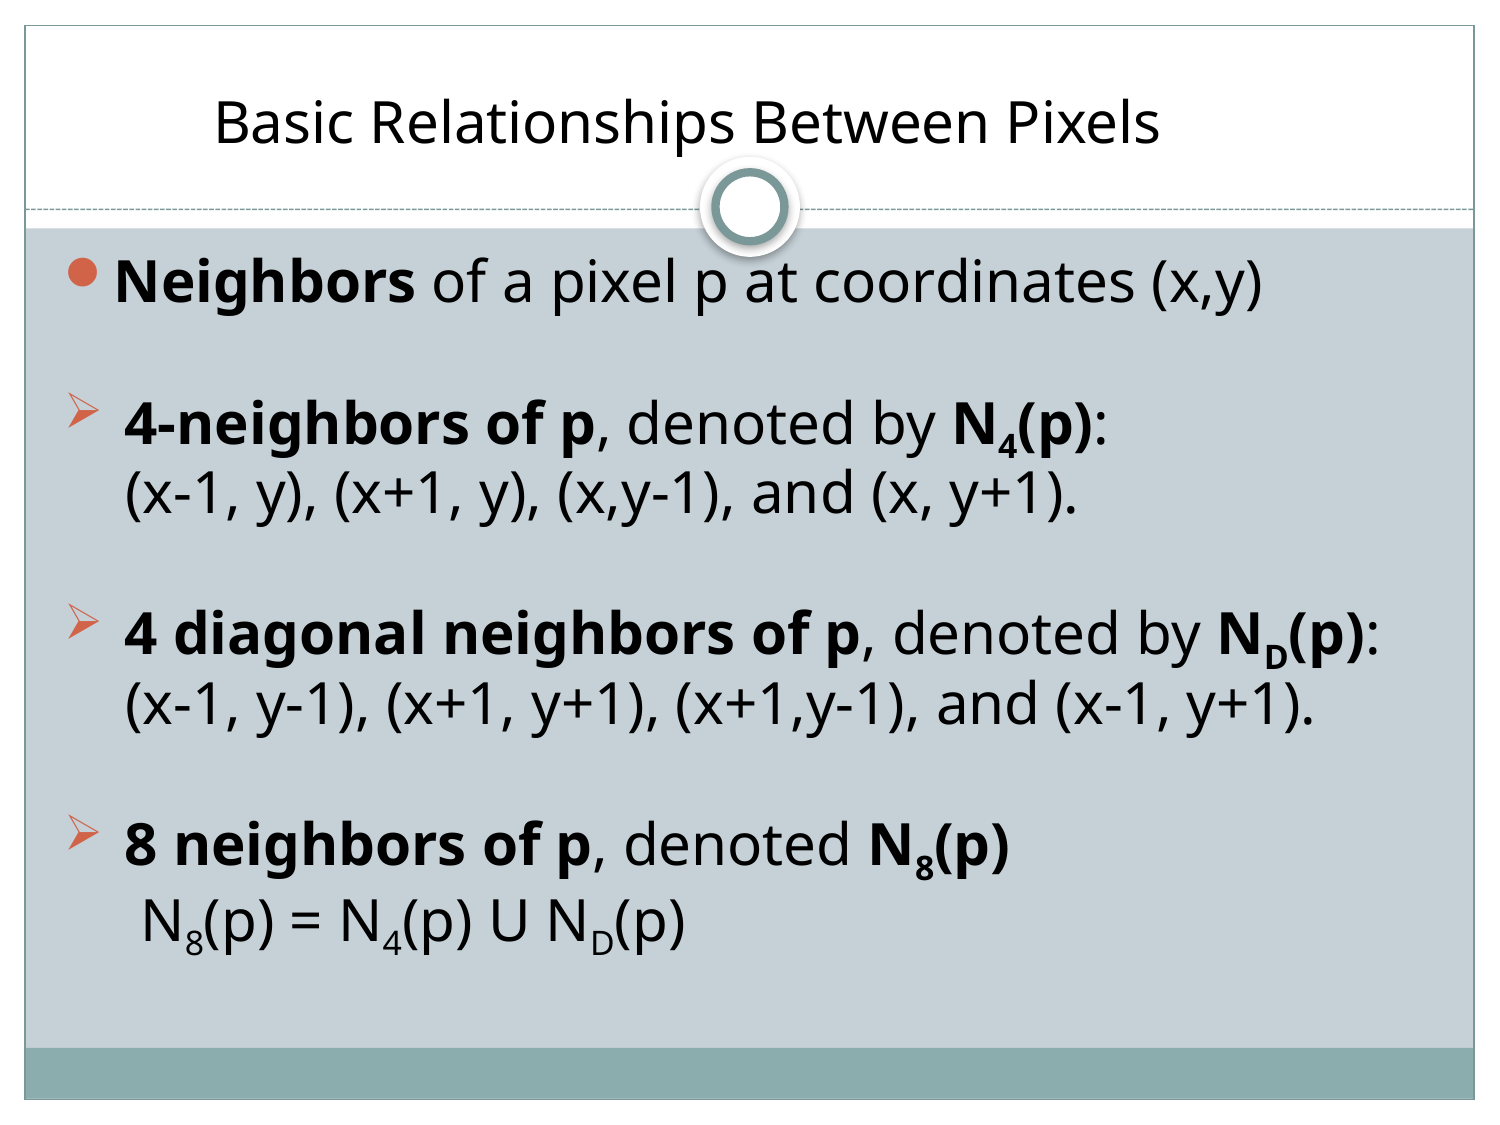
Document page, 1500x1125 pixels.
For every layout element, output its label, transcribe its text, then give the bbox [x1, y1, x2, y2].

title Basic Relationships Between Pixels [75, 52, 1300, 163]
list Neighbors of a pixel p at coordinates (x,y) 4-neighbors of p, denoted by N4(p): (x-1, y), (x+1, y), (x,y-1), and (x, y+1). 4 diagonal neighbors of p, denoted by ND(p): (x-1, y-1), (x+1, y+1), (x+1,y-1), and (x-1, y+1). 8 neighbors of p, denoted N8(p) N8(p) = N4(p) U ND(p) [49, 250, 1445, 1001]
